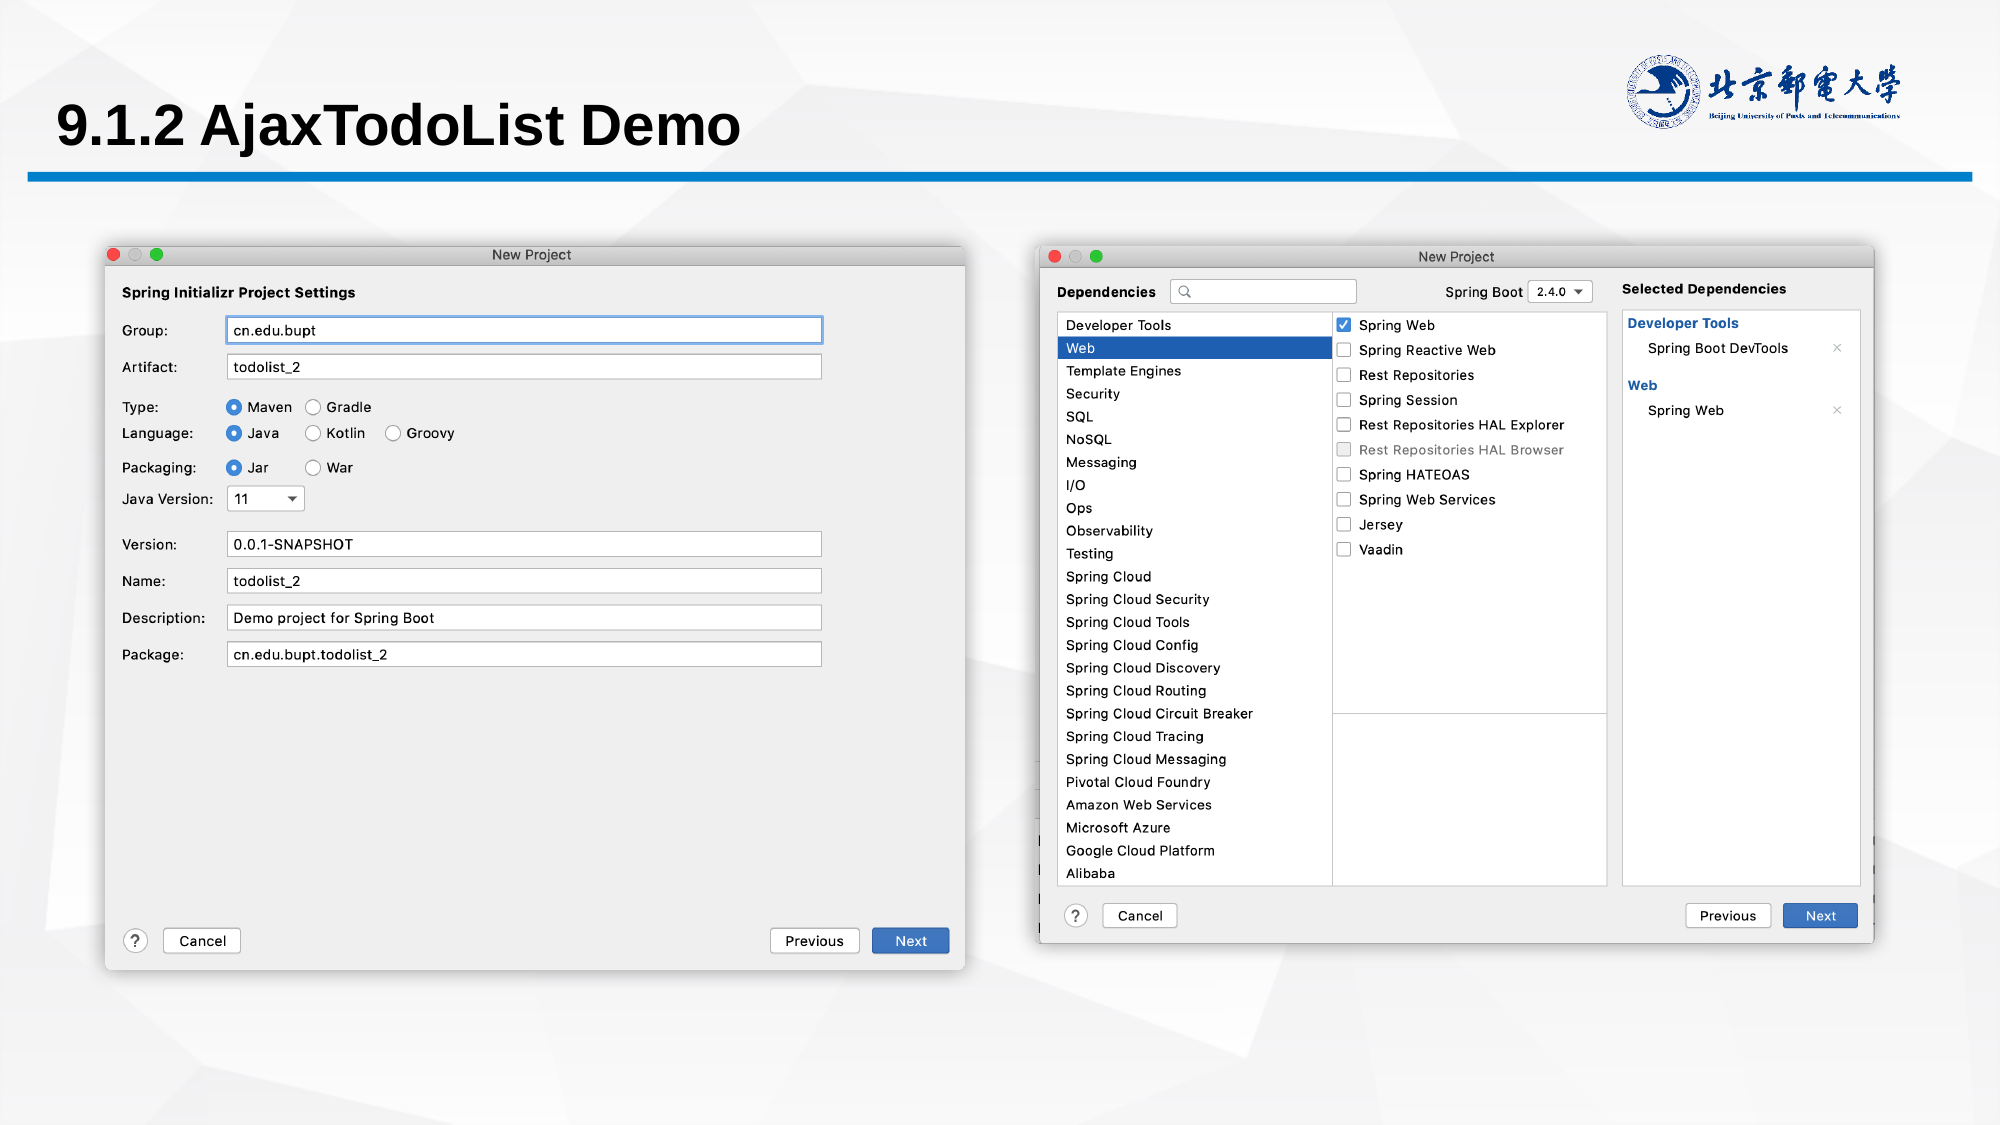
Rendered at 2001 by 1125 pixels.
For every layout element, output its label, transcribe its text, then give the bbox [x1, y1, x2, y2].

title 9.1.2 AjaxTodoList Demo [41, 52, 1188, 201]
picture [0, 0, 2000, 1125]
